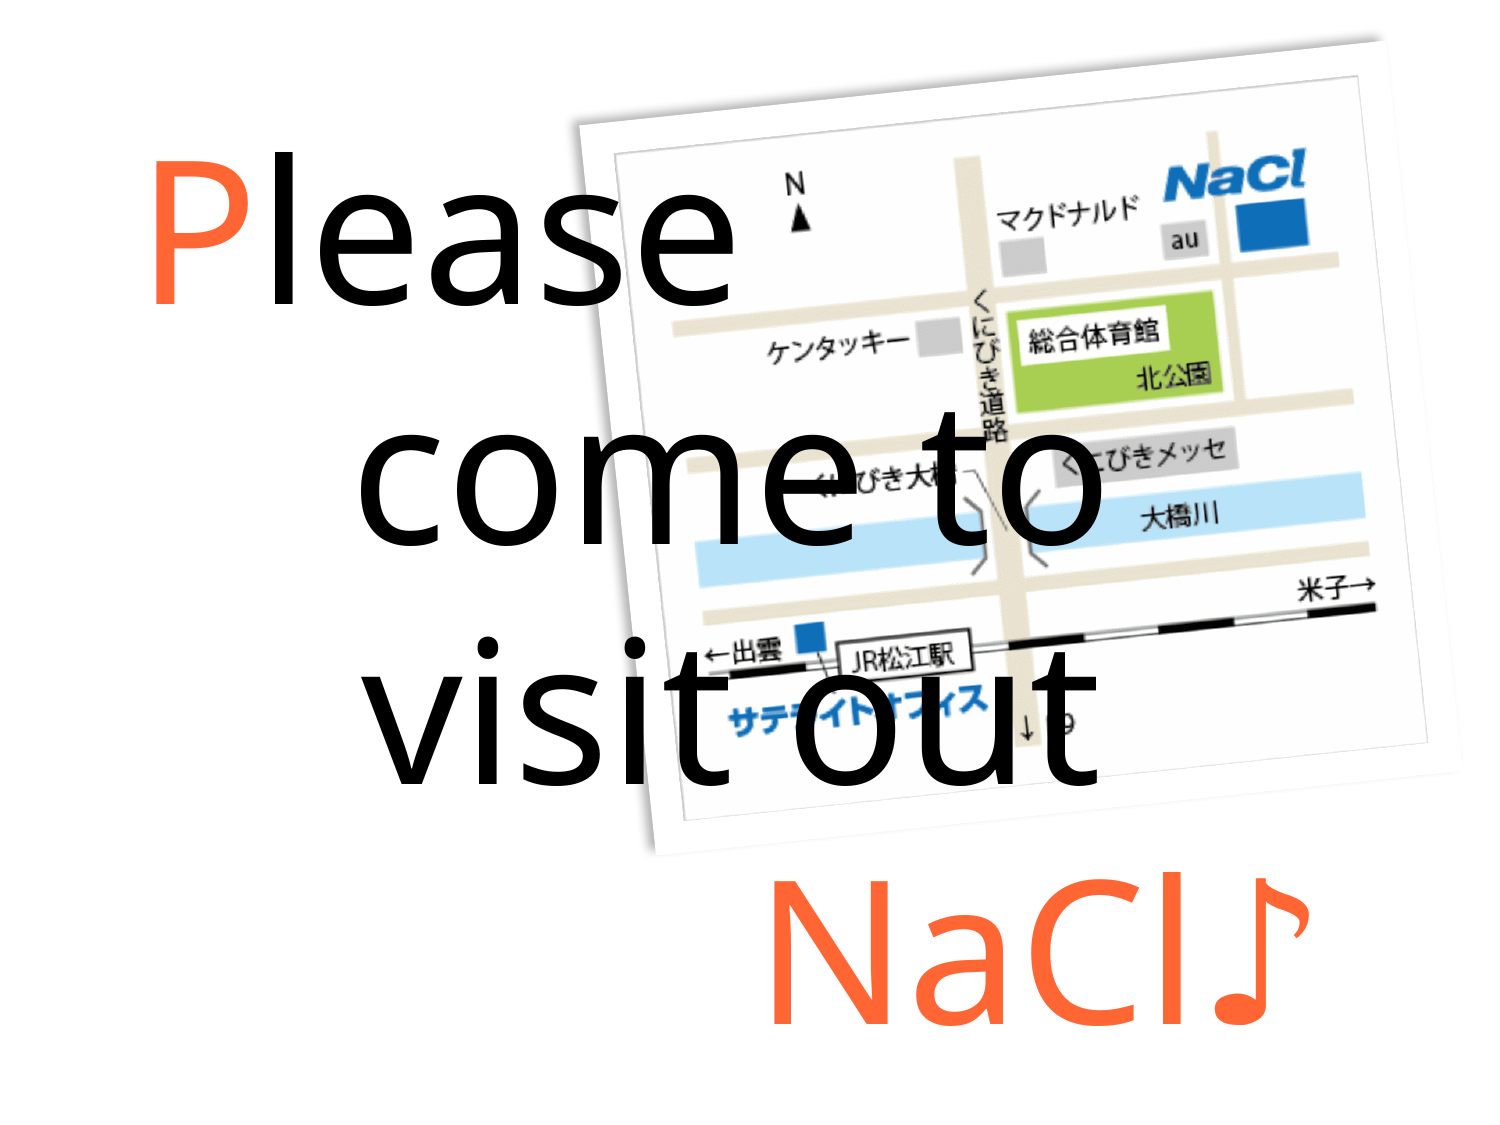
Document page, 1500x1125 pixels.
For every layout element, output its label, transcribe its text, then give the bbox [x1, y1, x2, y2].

picture [646, 76, 1428, 784]
text_box Please come to visit out NaCl♪ [122, 97, 1341, 1073]
